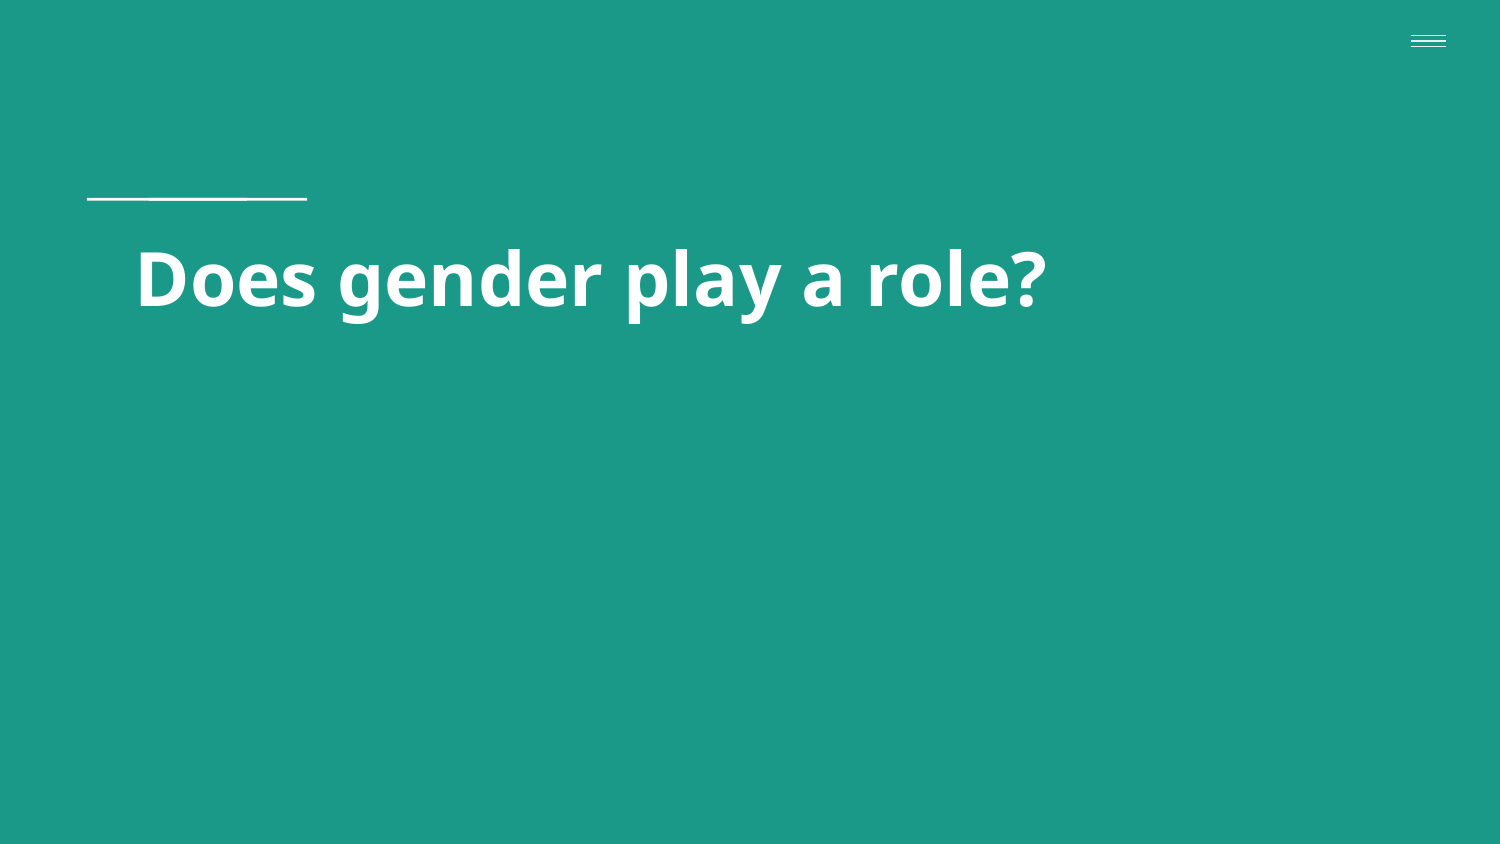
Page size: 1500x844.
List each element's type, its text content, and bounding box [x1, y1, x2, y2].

title Does gender play a role? [119, 216, 1381, 466]
